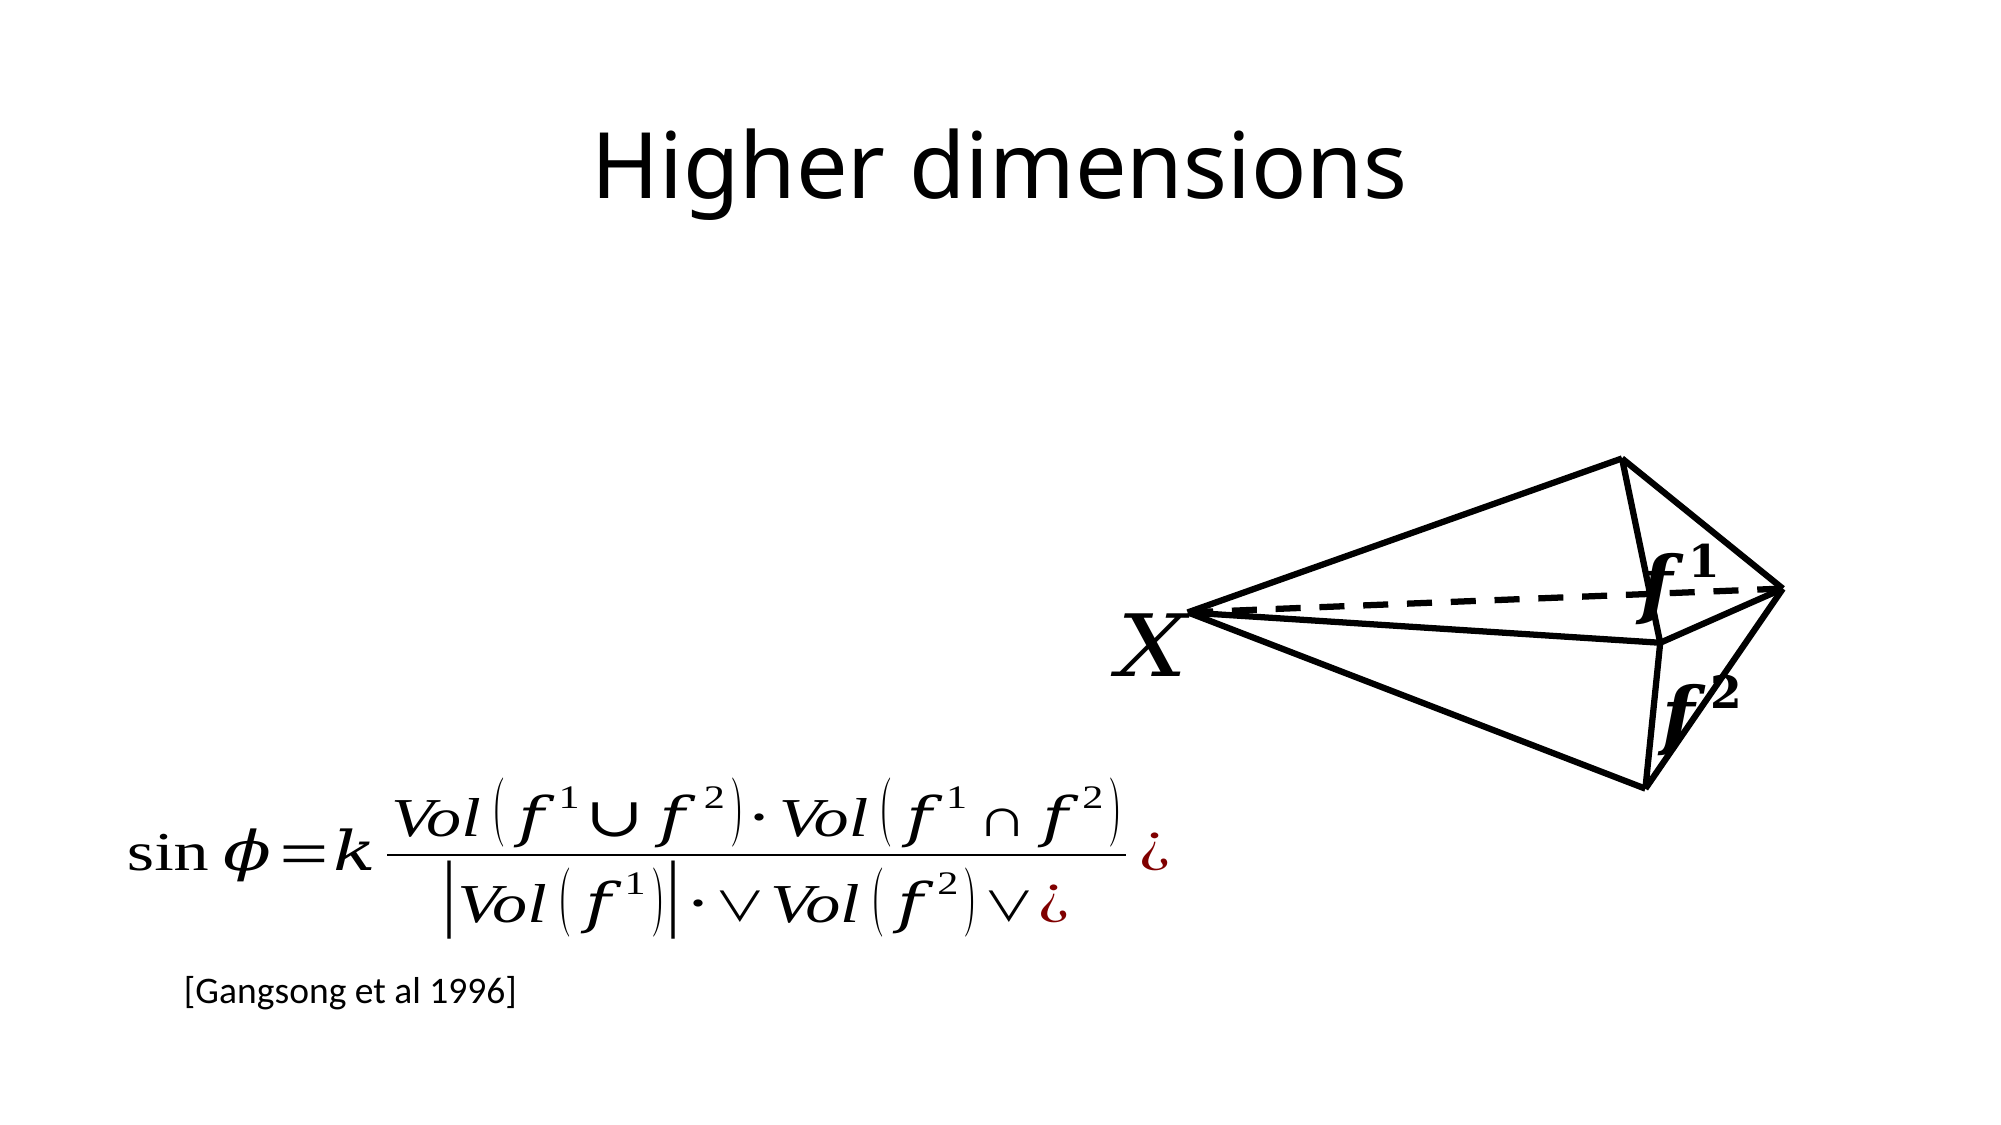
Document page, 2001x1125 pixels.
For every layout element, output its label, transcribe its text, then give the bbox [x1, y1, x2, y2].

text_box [1661, 458, 1783, 588]
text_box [1188, 643, 1646, 789]
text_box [1188, 588, 1781, 613]
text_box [1188, 613, 1661, 643]
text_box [1646, 643, 1661, 789]
title Higher dimensions [137, 59, 1863, 278]
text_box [1623, 458, 1661, 588]
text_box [1187, 458, 1623, 613]
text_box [1661, 588, 1783, 789]
text_box [Gangsong et al 1996] [169, 958, 533, 1019]
